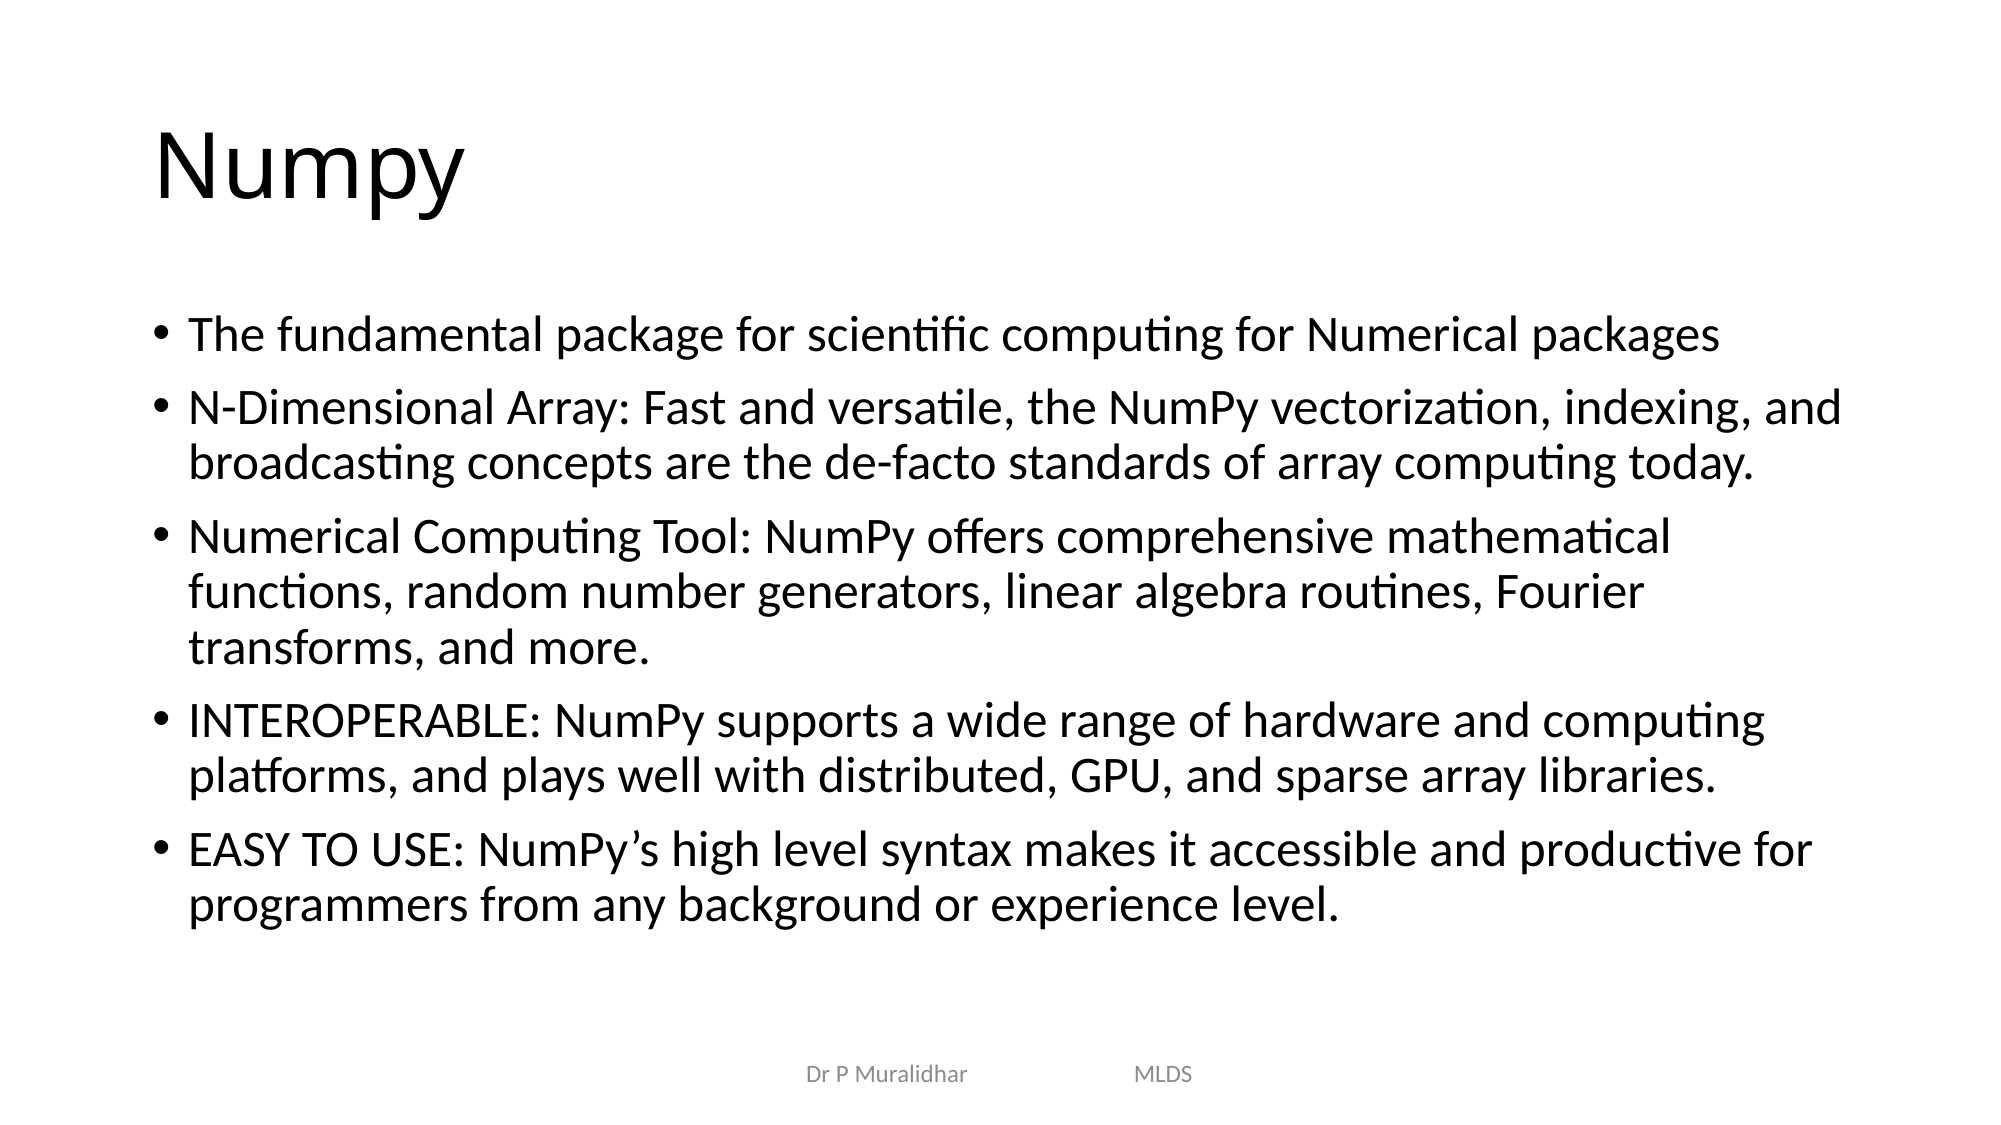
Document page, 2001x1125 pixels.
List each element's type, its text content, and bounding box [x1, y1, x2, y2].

title Numpy [137, 59, 1863, 278]
footer Dr P Muralidhar MLDS [662, 1042, 1338, 1103]
list The fundamental package for scientific computing for Numerical packages N-Dimensional Array: Fast and versatile, the NumPy vectorization, indexing, and broadcasting concepts are the de-facto standards of array computing today. Numerical Computing Tool: NumPy offers comprehensive mathematical functions, random number generators, linear algebra routines, Fourier transforms, and more. INTEROPERABLE: NumPy supports a wide range of hardware and computing platforms, and plays well with distributed, GPU, and sparse array libraries. EASY TO USE: NumPy’s high level syntax makes it accessible and productive for programmers from any background or experience level. [137, 299, 1863, 1014]
